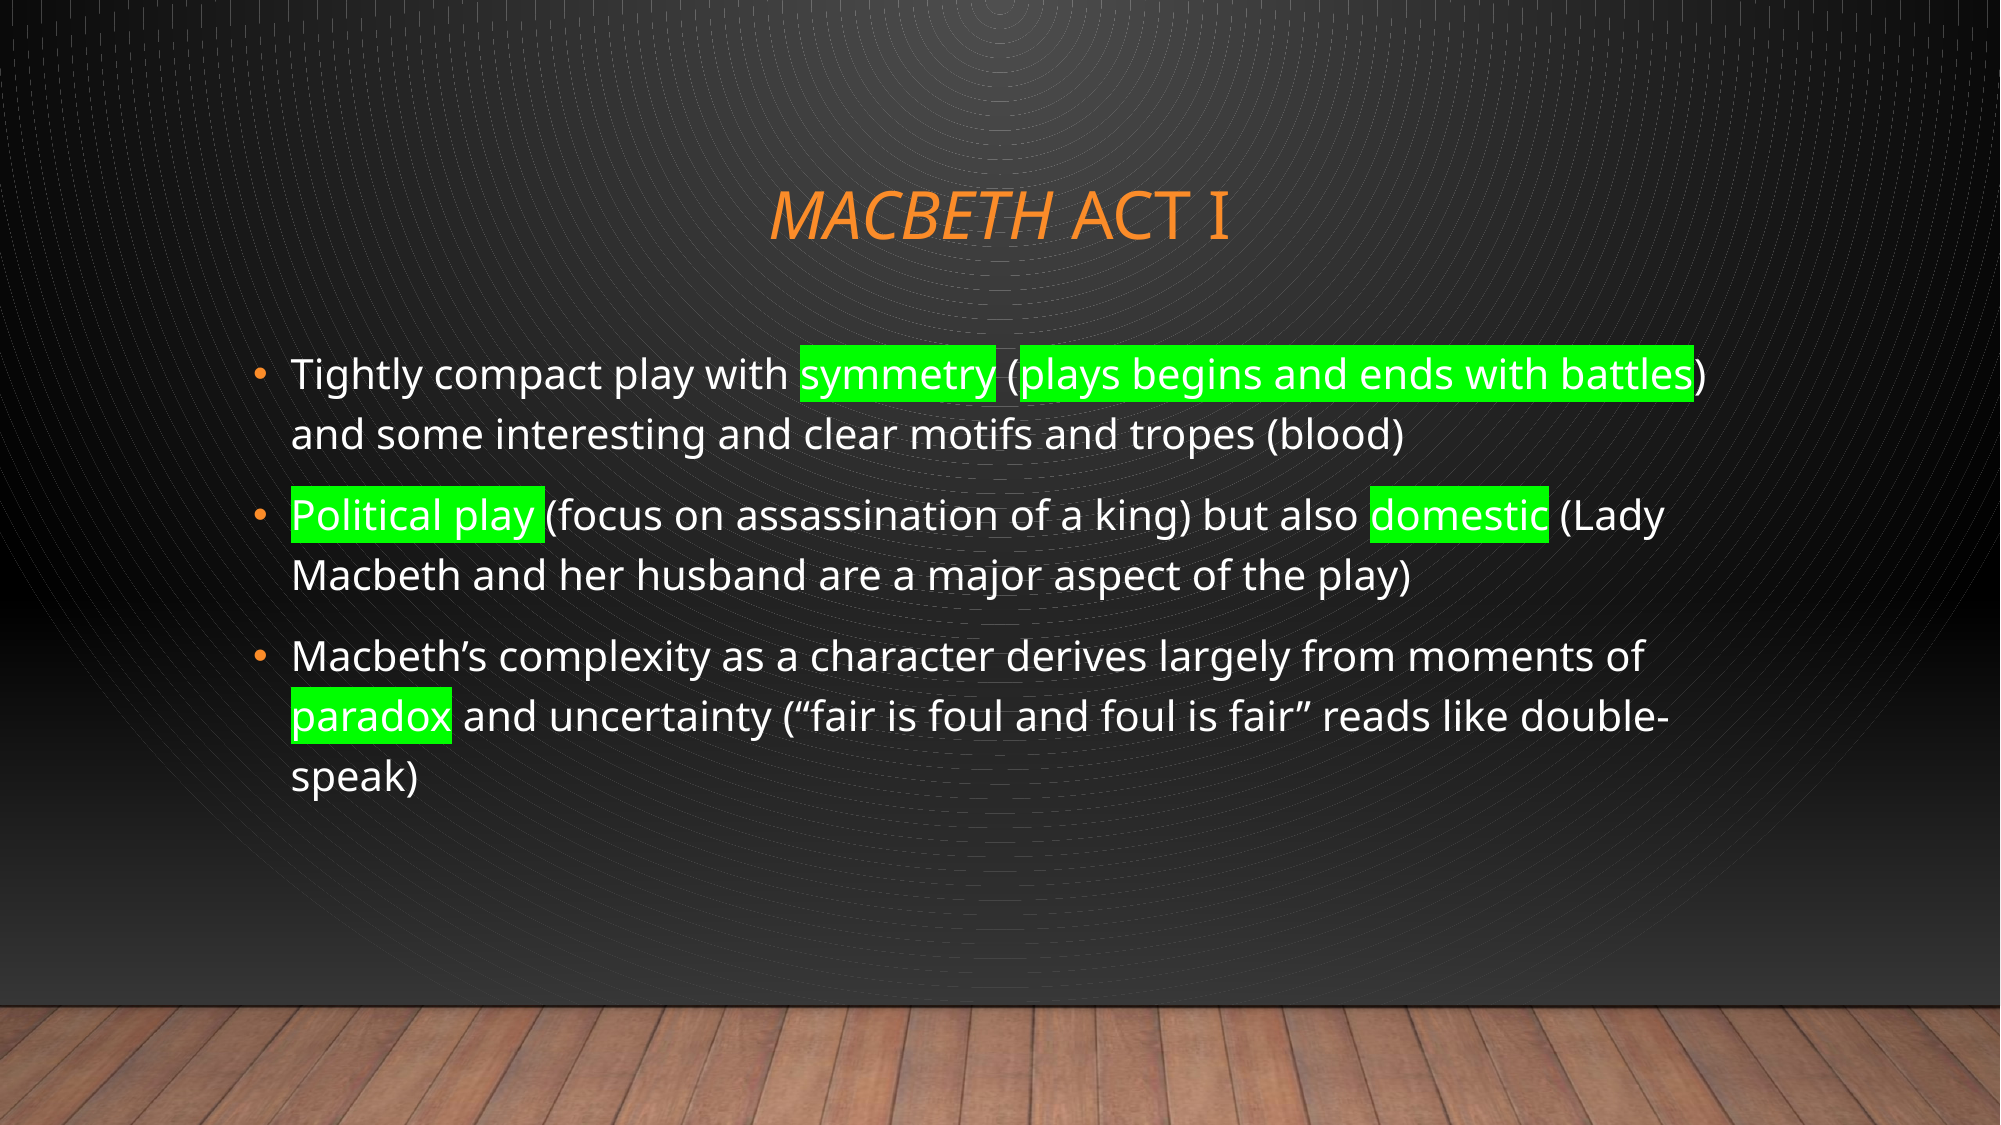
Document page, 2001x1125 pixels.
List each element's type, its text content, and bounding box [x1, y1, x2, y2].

picture [0, 1005, 2000, 1125]
list Tightly compact play with symmetry (plays begins and ends with battles) and some interesting and clear motifs and tropes (blood) Political play (focus on assassination of a king) but also domestic (Lady Macbeth and her husband are a major aspect of the play) Macbeth’s complexity as a character derives largely from moments of paradox and uncertainty (“fair is foul and foul is fair” reads like double-speak) [238, 330, 1763, 897]
title Macbeth Act I [238, 131, 1763, 305]
